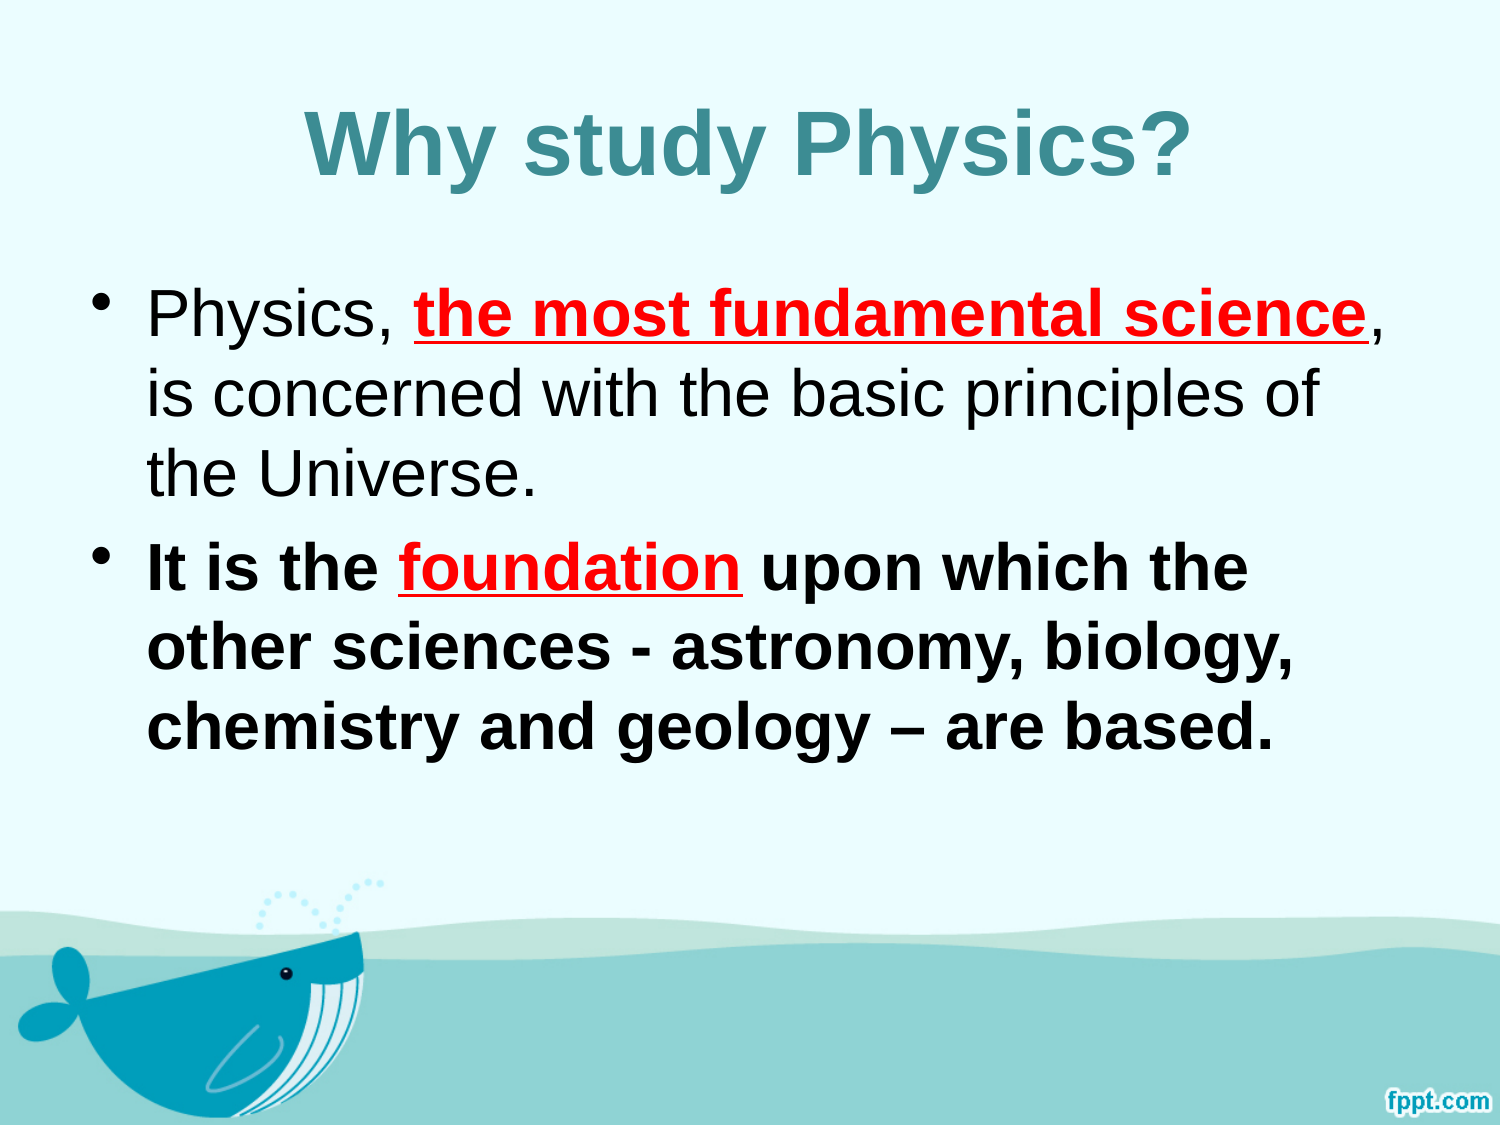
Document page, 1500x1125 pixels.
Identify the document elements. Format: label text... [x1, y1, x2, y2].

picture [0, 0, 1500, 1125]
list Physics, the most fundamental science, is concerned with the basic principles of the Universe. It is the foundation upon which the other sciences - astronomy, biology, chemistry and geology – are based. [74, 262, 1426, 1006]
title Why study Physics? [74, 44, 1426, 233]
